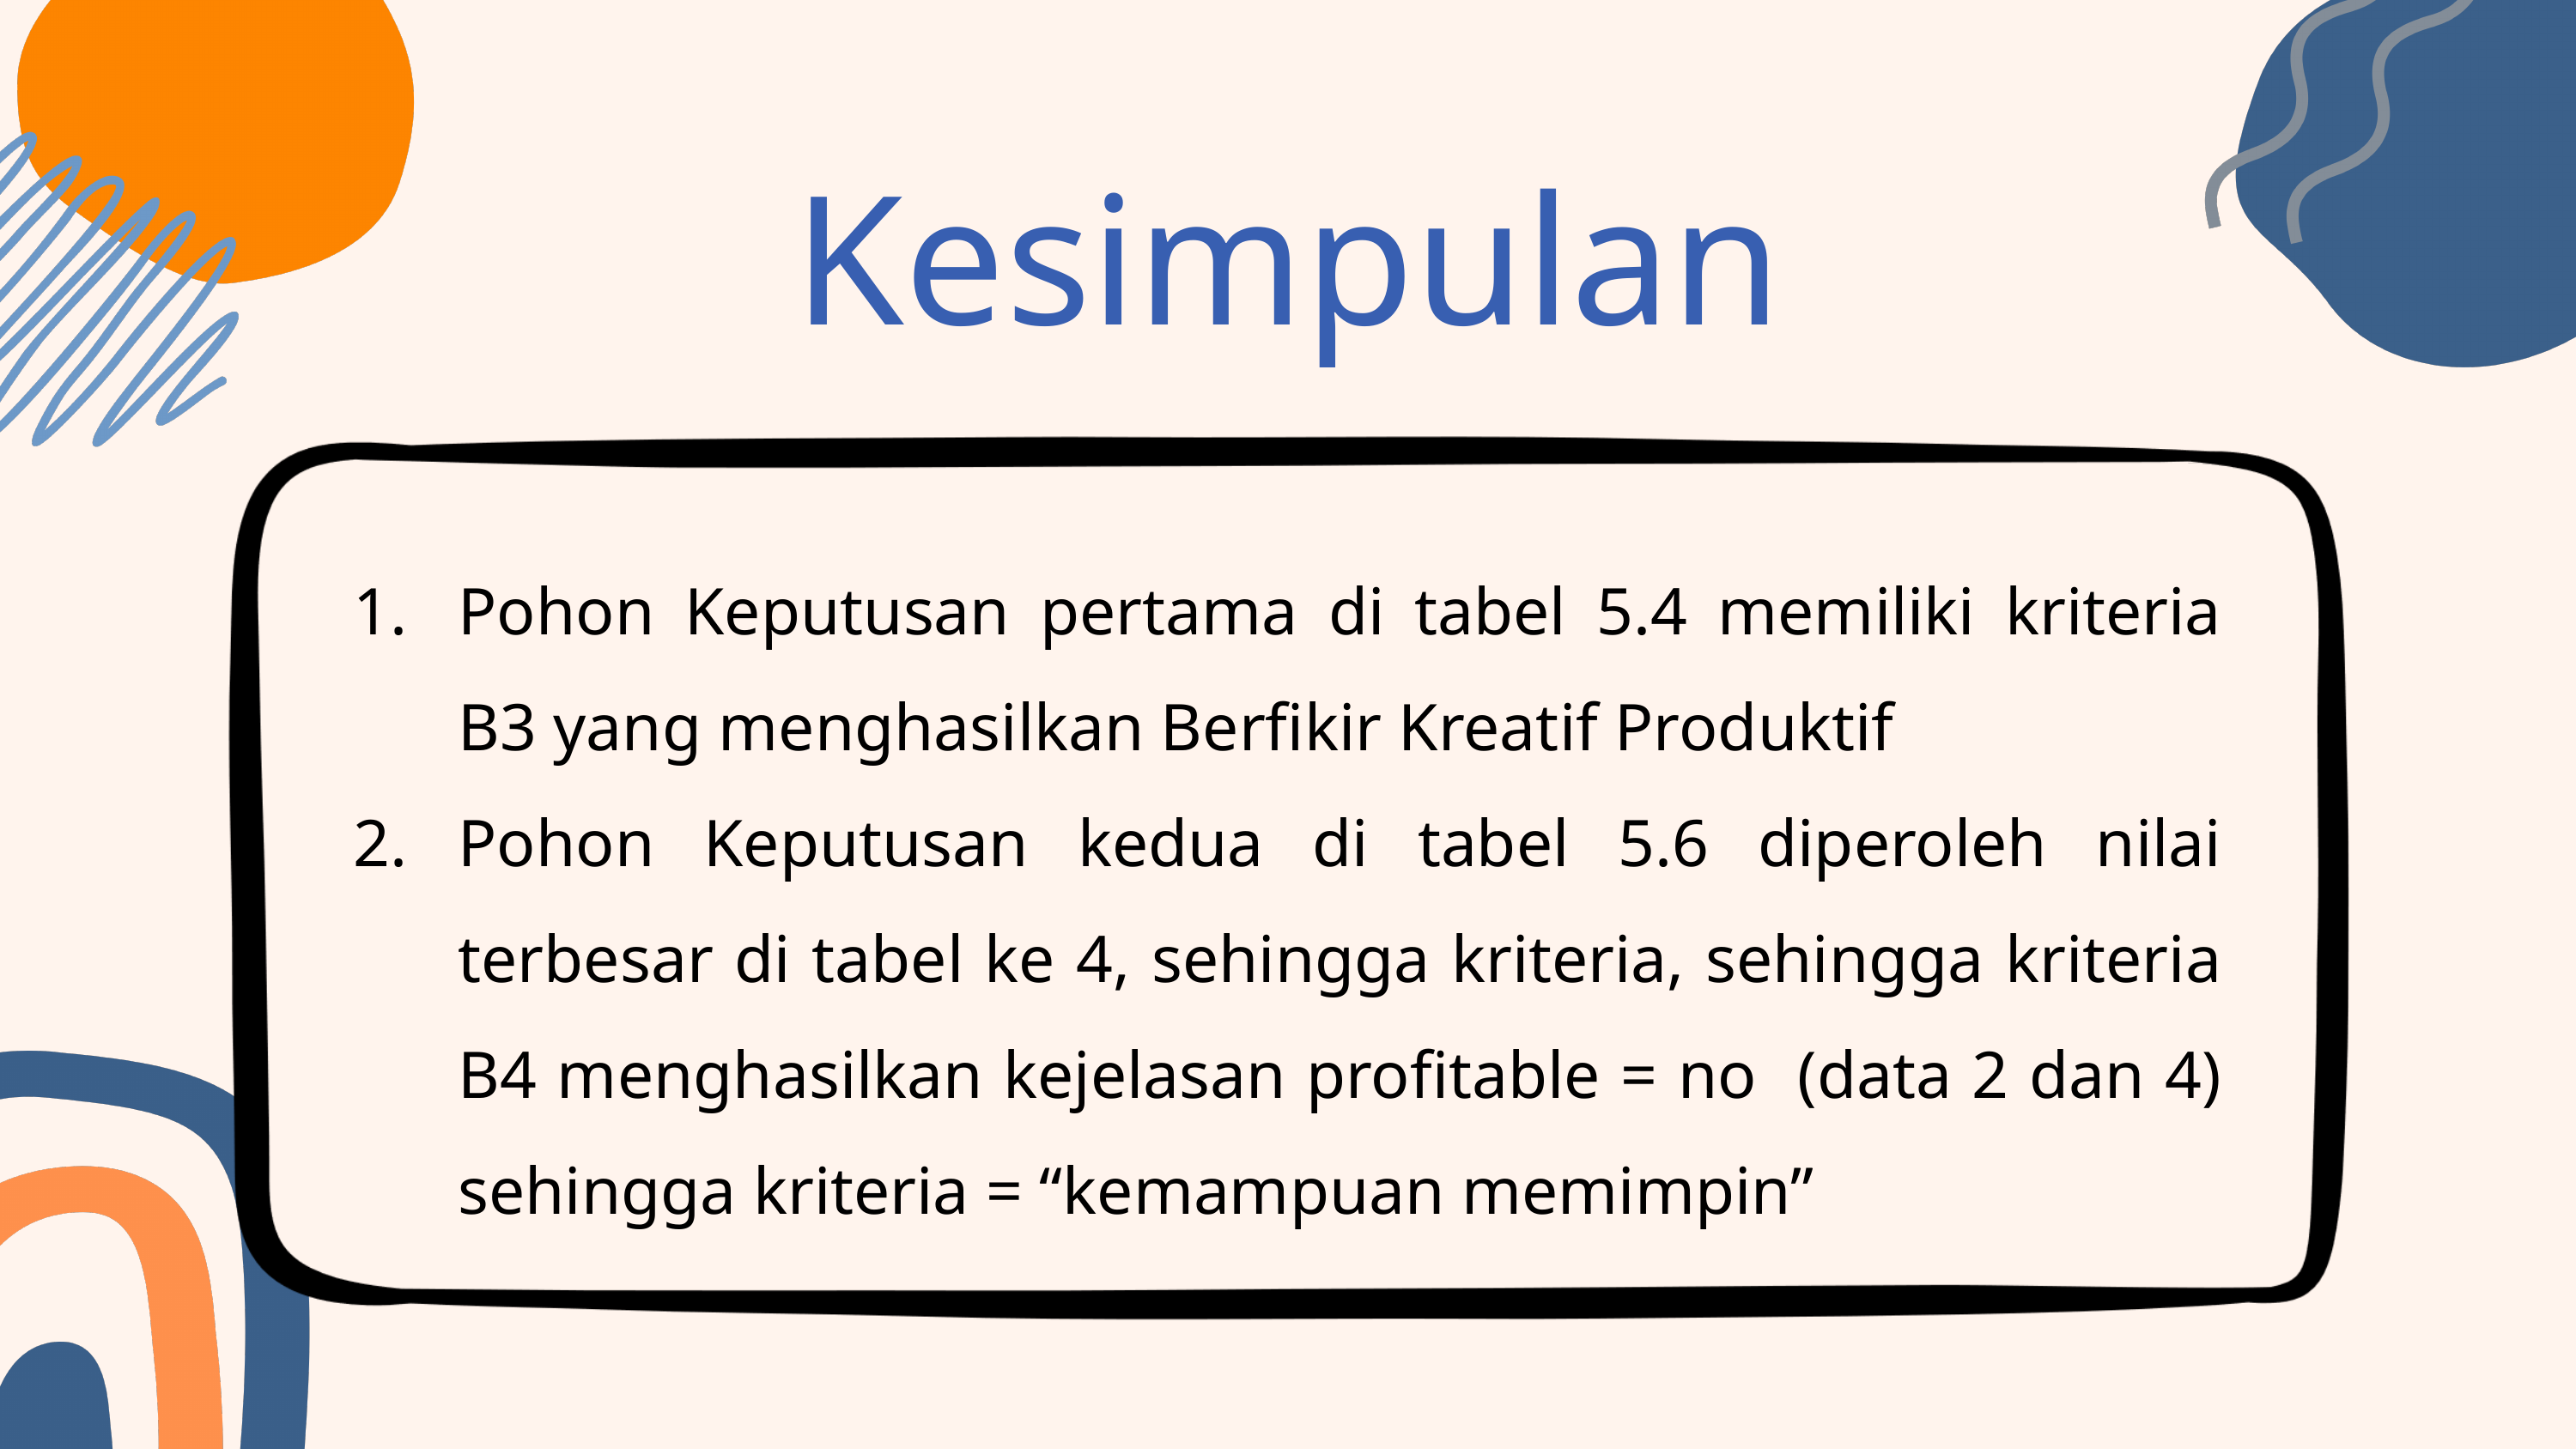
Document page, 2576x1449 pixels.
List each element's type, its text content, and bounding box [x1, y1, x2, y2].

text_box [0, 0, 424, 476]
text_box Kesimpulan [485, 174, 2091, 361]
text_box [2195, 0, 2576, 395]
text_box [0, 1047, 313, 1449]
text_box Pohon Keputusan pertama di tabel 5.4 memiliki kriteria B3 yang menghasilkan Berfikir Kreatif Produktif Pohon Keputusan kedua di tabel 5.6 diperoleh nilai terbesar di tabel ke 4, sehingga kriteria, sehingga kriteria B4 menghasilkan kejelasan profitable = no (data 2 dan 4) sehingga kriteria = “kemampuan memimpin” [353, 531, 2223, 1228]
text_box [227, 434, 2349, 1322]
